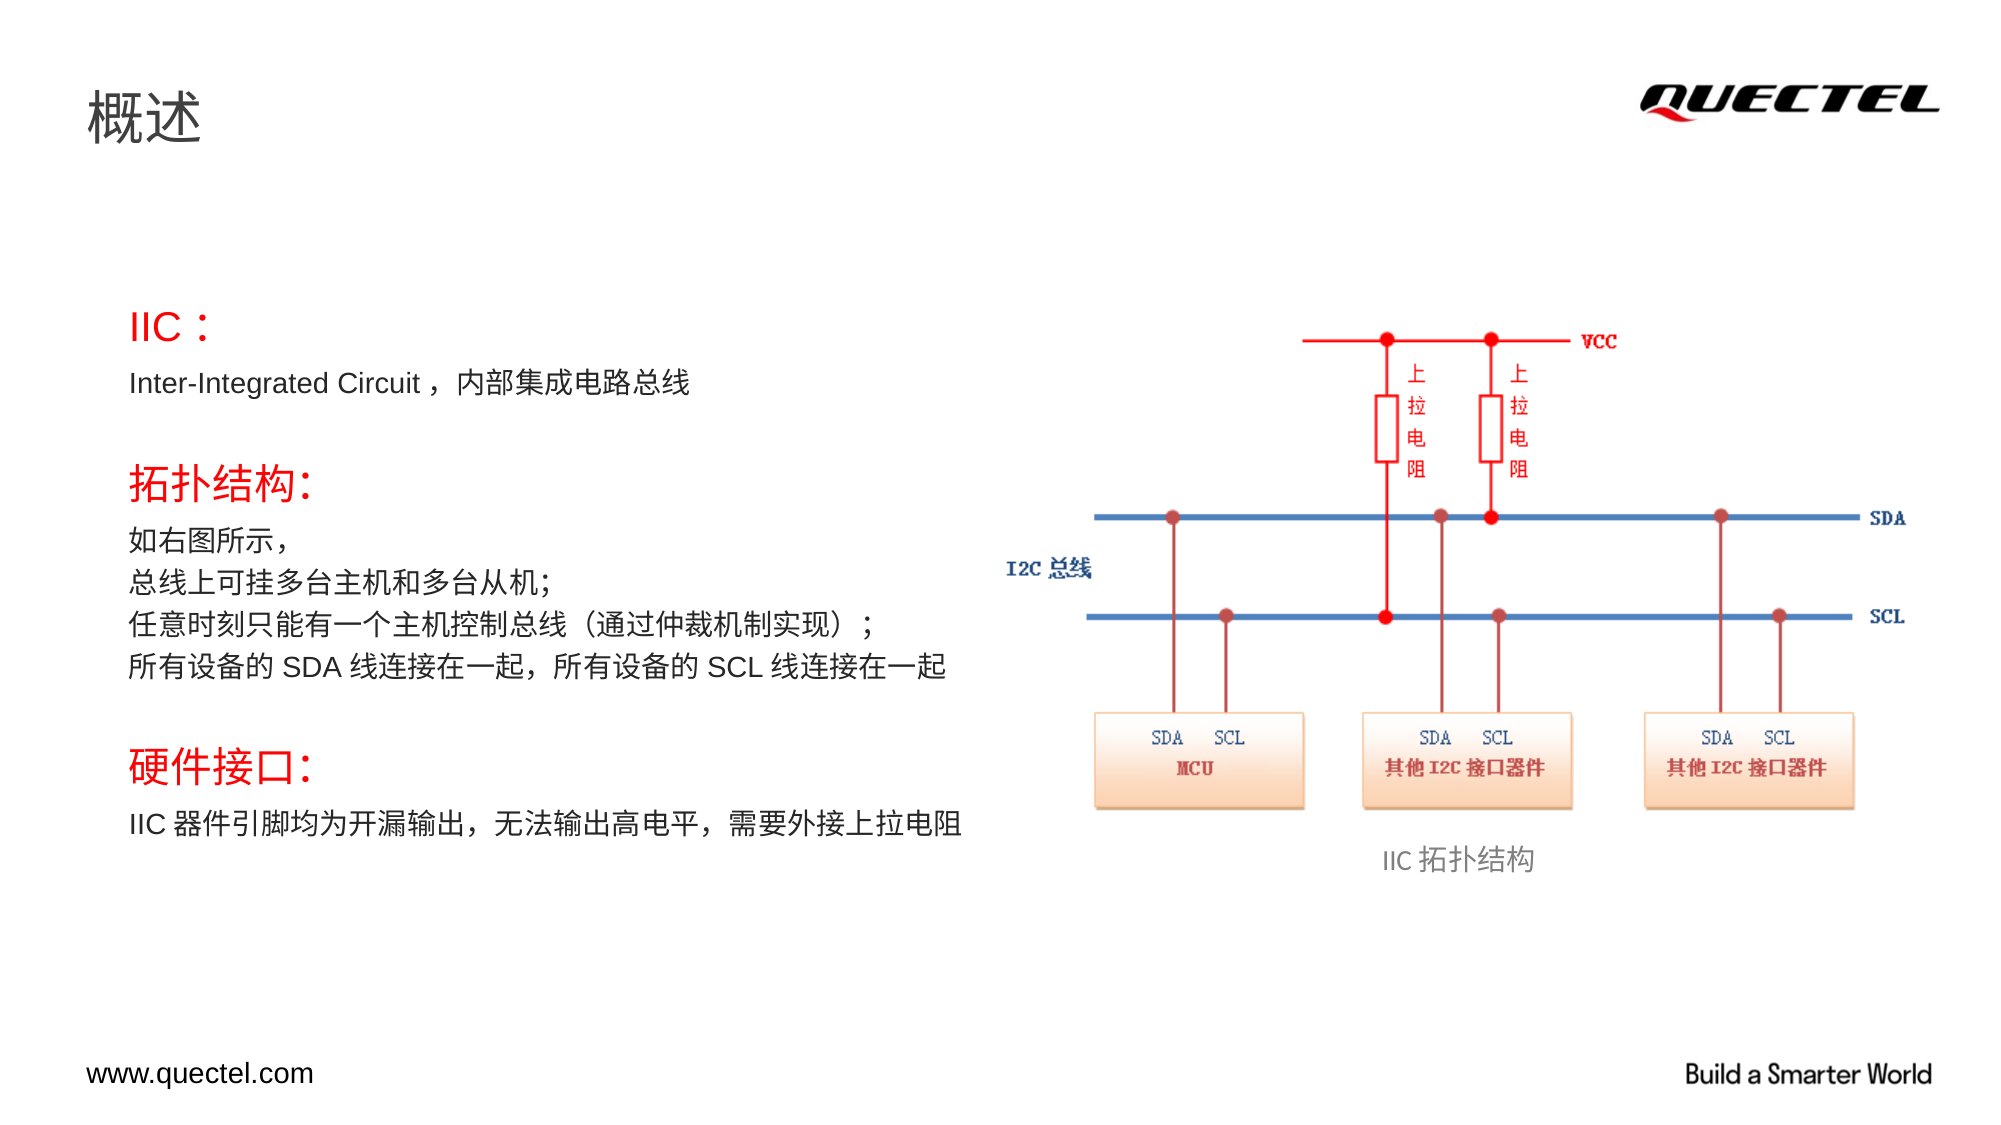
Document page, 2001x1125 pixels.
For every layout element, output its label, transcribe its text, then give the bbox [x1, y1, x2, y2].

text_box IIC拓扑结构 [1367, 833, 1551, 884]
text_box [114, 723, 1043, 845]
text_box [114, 282, 1043, 405]
picture [1637, 1015, 1981, 1125]
picture [975, 318, 1943, 824]
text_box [114, 440, 975, 689]
title 概述 [71, 82, 1887, 156]
picture [1595, 32, 1985, 165]
